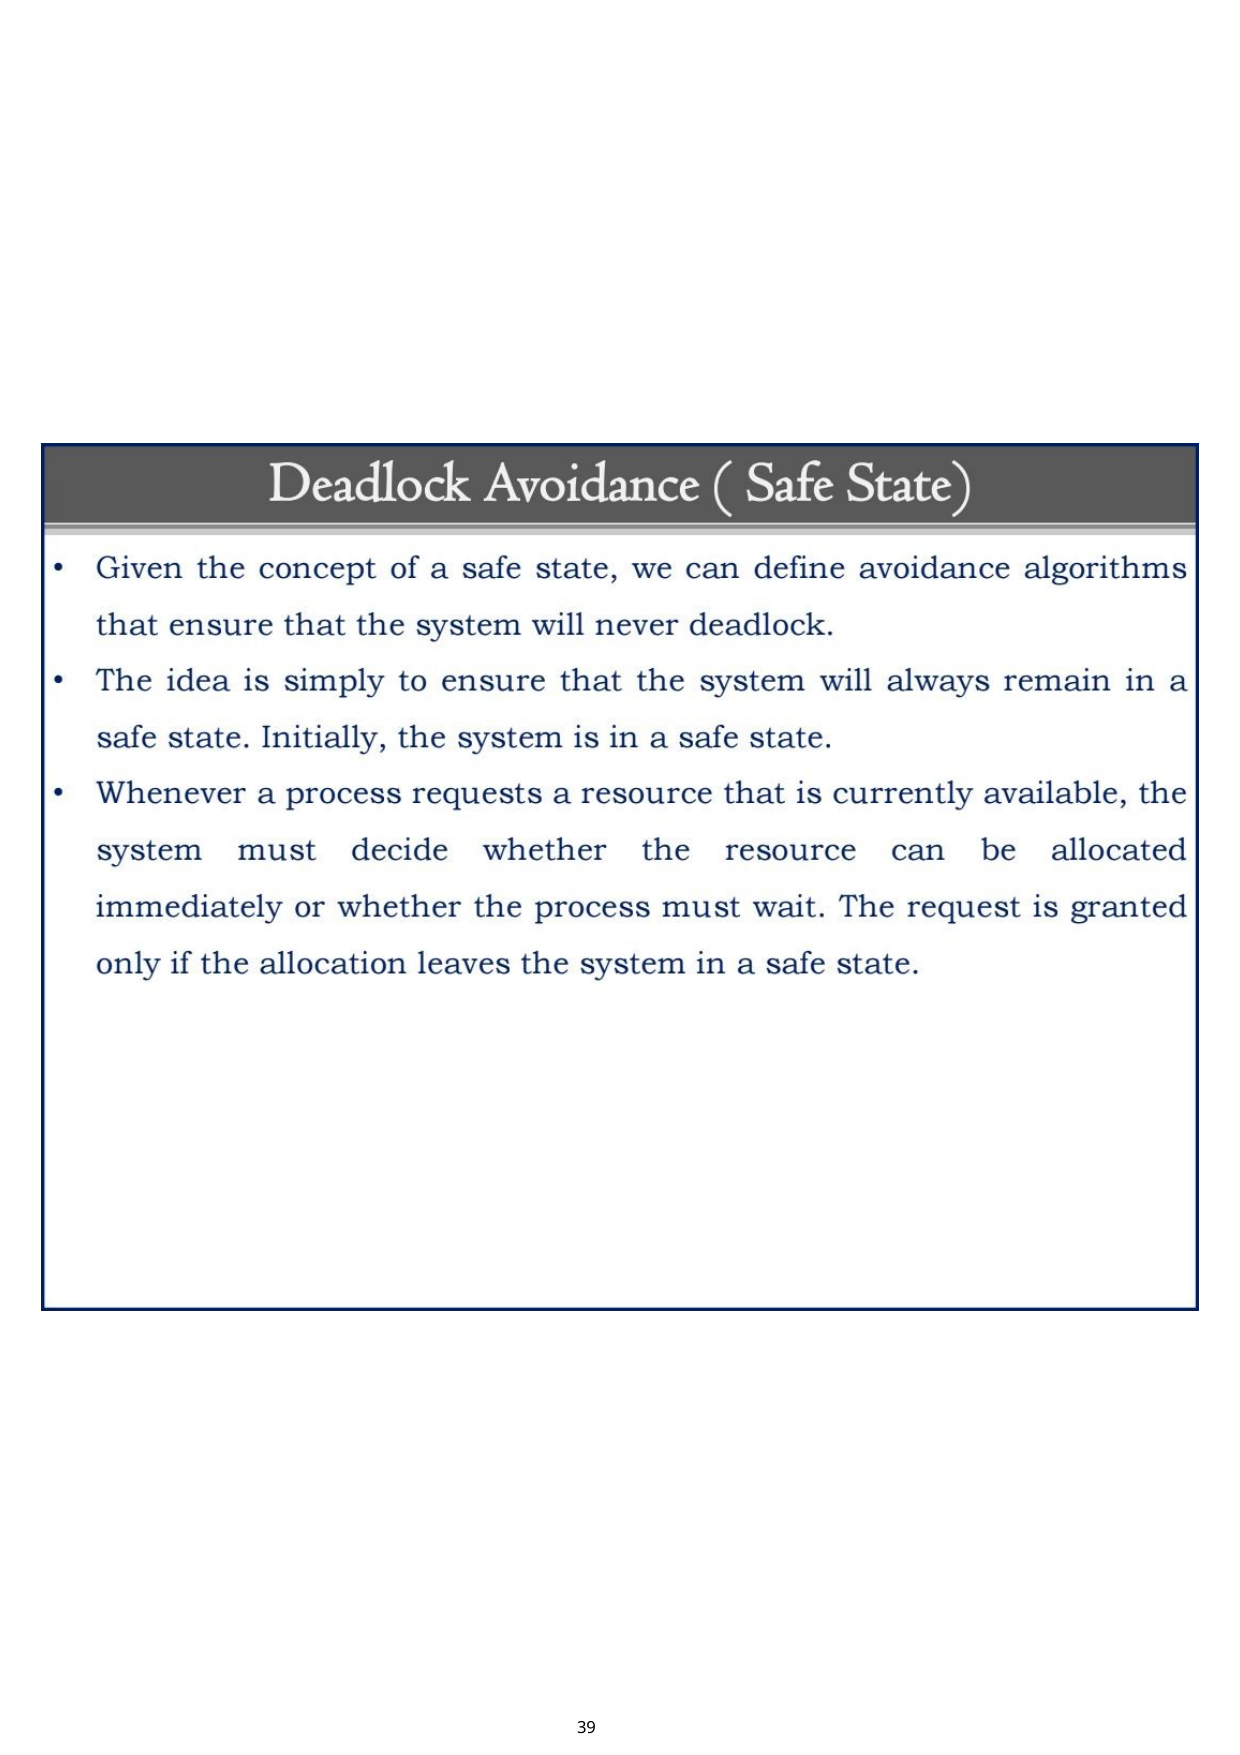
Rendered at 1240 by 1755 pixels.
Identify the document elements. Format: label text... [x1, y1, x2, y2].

slide_number 39 [570, 1713, 605, 1755]
picture [41, 442, 1199, 1311]
